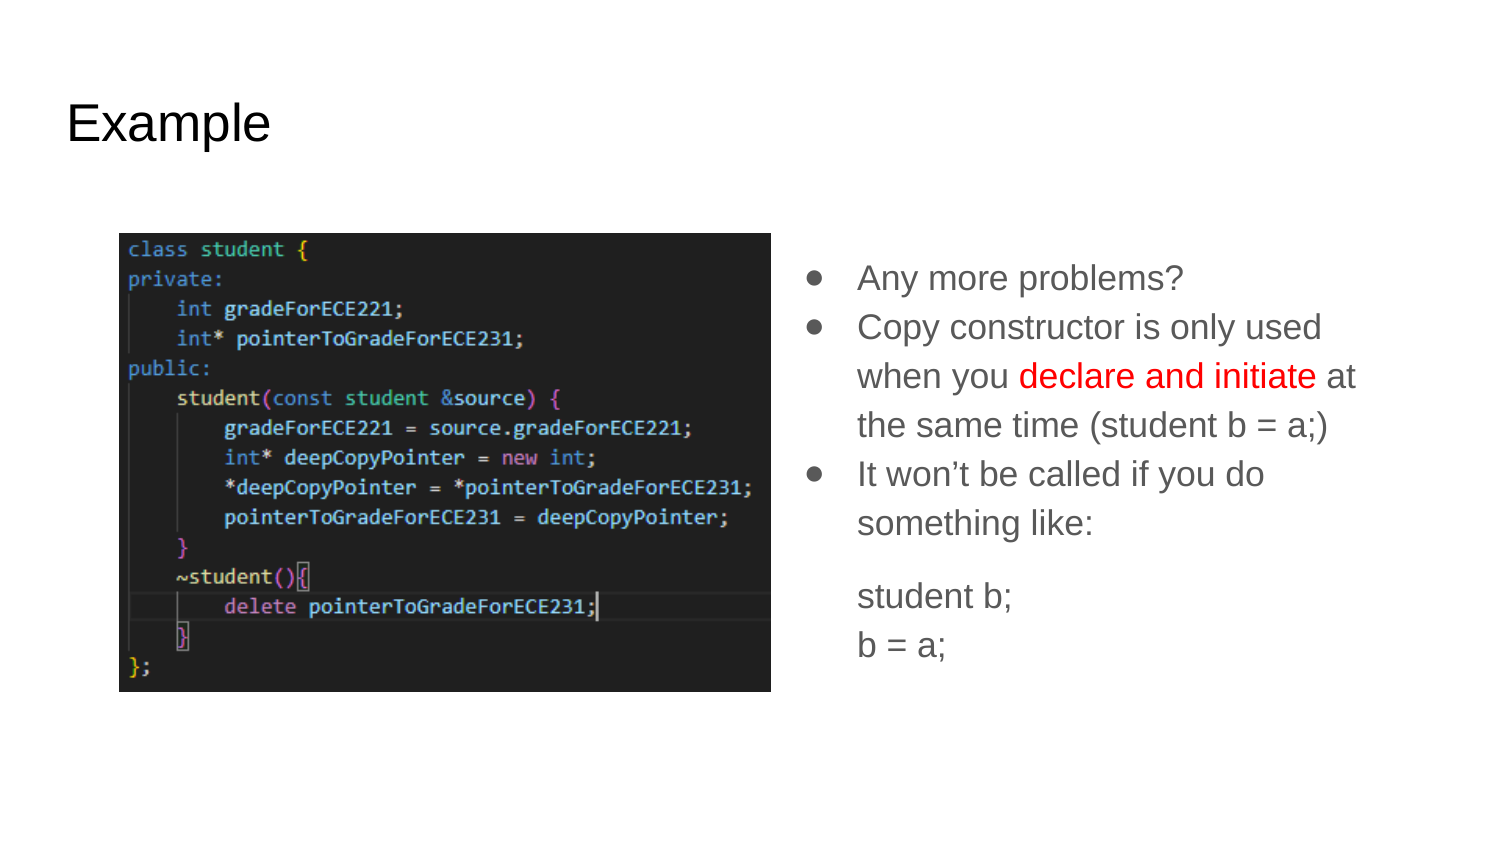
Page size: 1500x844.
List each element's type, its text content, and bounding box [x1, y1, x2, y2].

picture [119, 233, 772, 692]
list Any more problems? Copy constructor is only used when you declare and initiate at the same time (student b = a;) It won’t be called if you do something like: student b; b = a; [770, 233, 1381, 712]
title Example [51, 72, 1449, 167]
